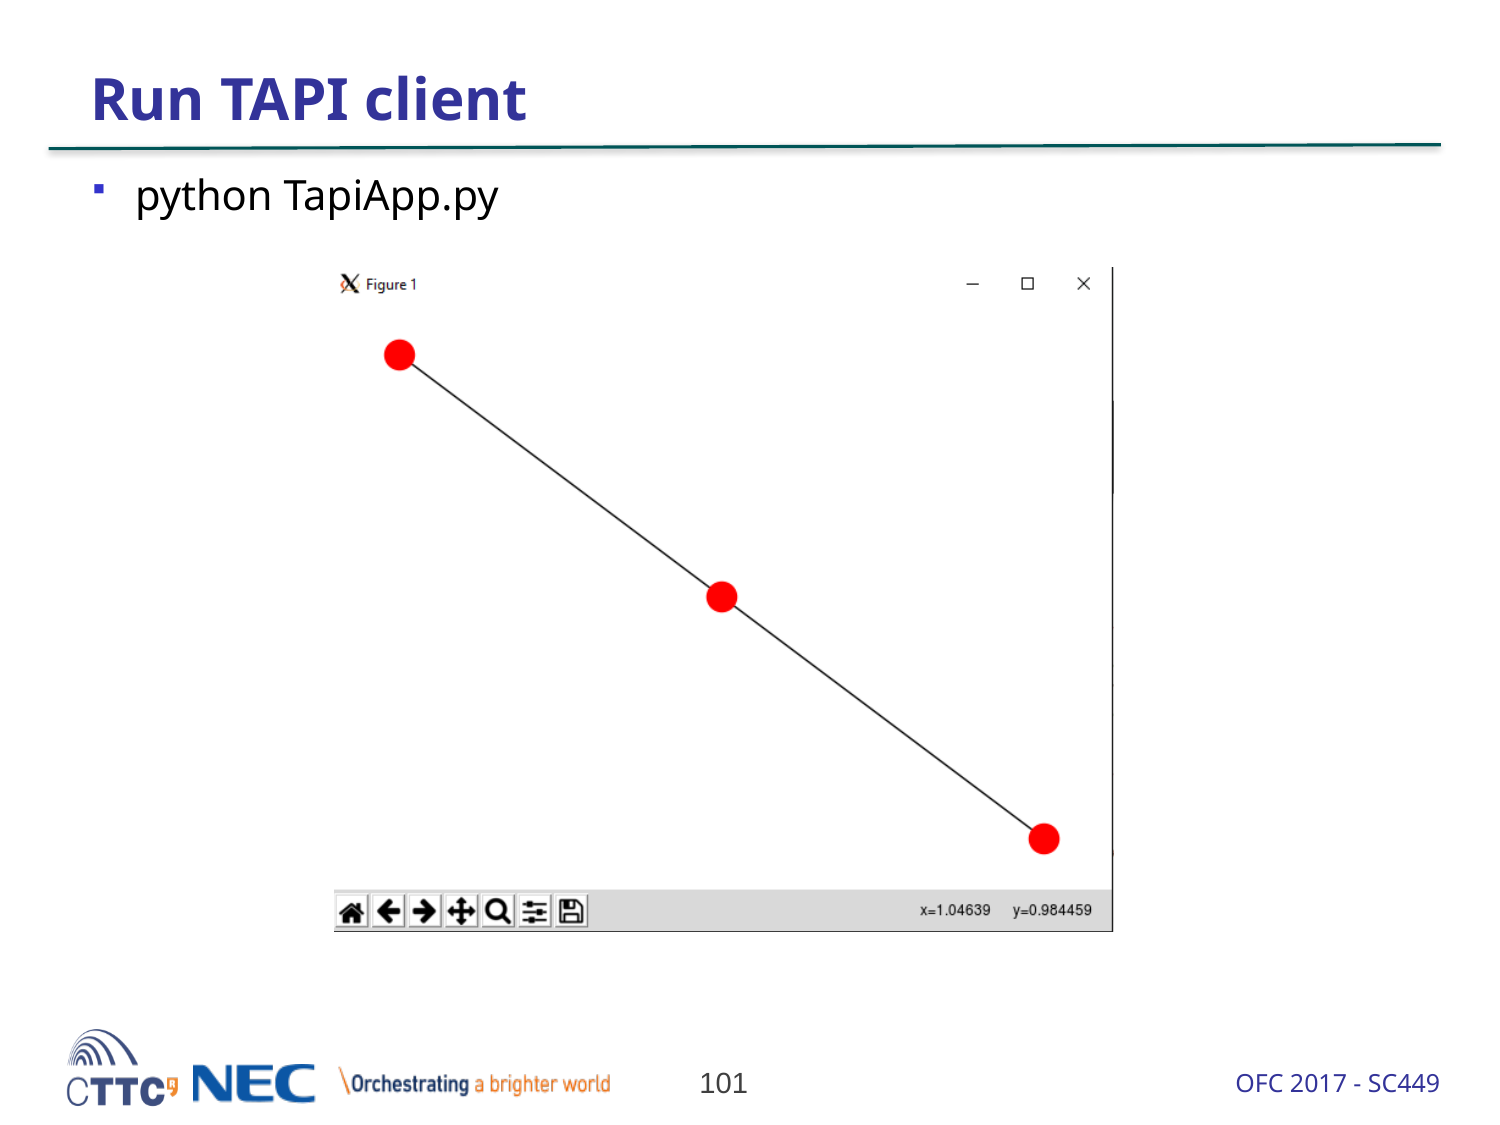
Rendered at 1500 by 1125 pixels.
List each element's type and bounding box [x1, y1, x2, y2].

picture [333, 267, 1114, 932]
list [74, 160, 1426, 1024]
slide_number [651, 1057, 797, 1118]
footer [1220, 1060, 1491, 1102]
picture [64, 1027, 180, 1110]
picture [193, 1064, 611, 1104]
title [74, 57, 1426, 141]
